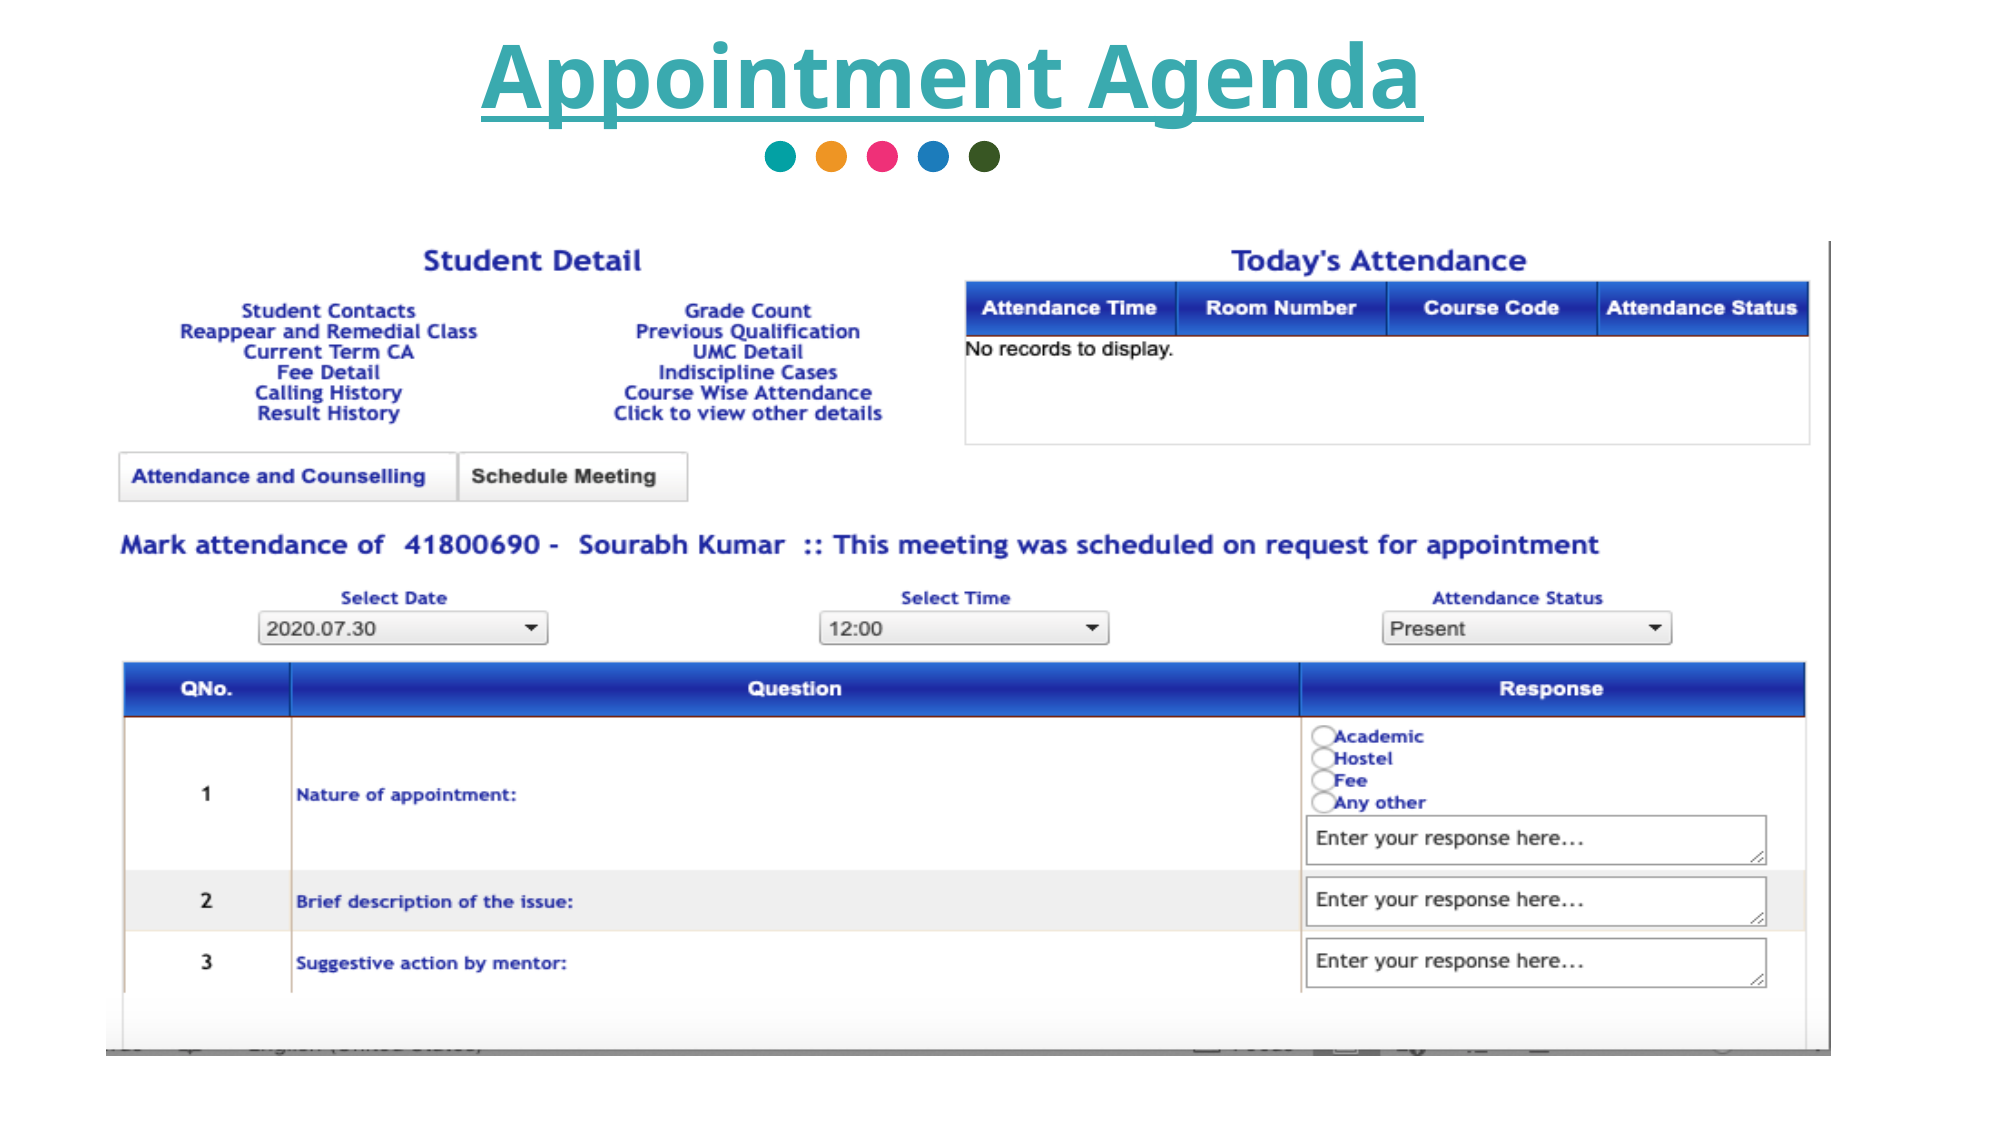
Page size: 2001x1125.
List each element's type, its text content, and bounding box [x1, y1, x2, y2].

picture [106, 241, 1831, 1056]
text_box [764, 140, 1001, 173]
title Appointment Agenda [90, 25, 1815, 242]
